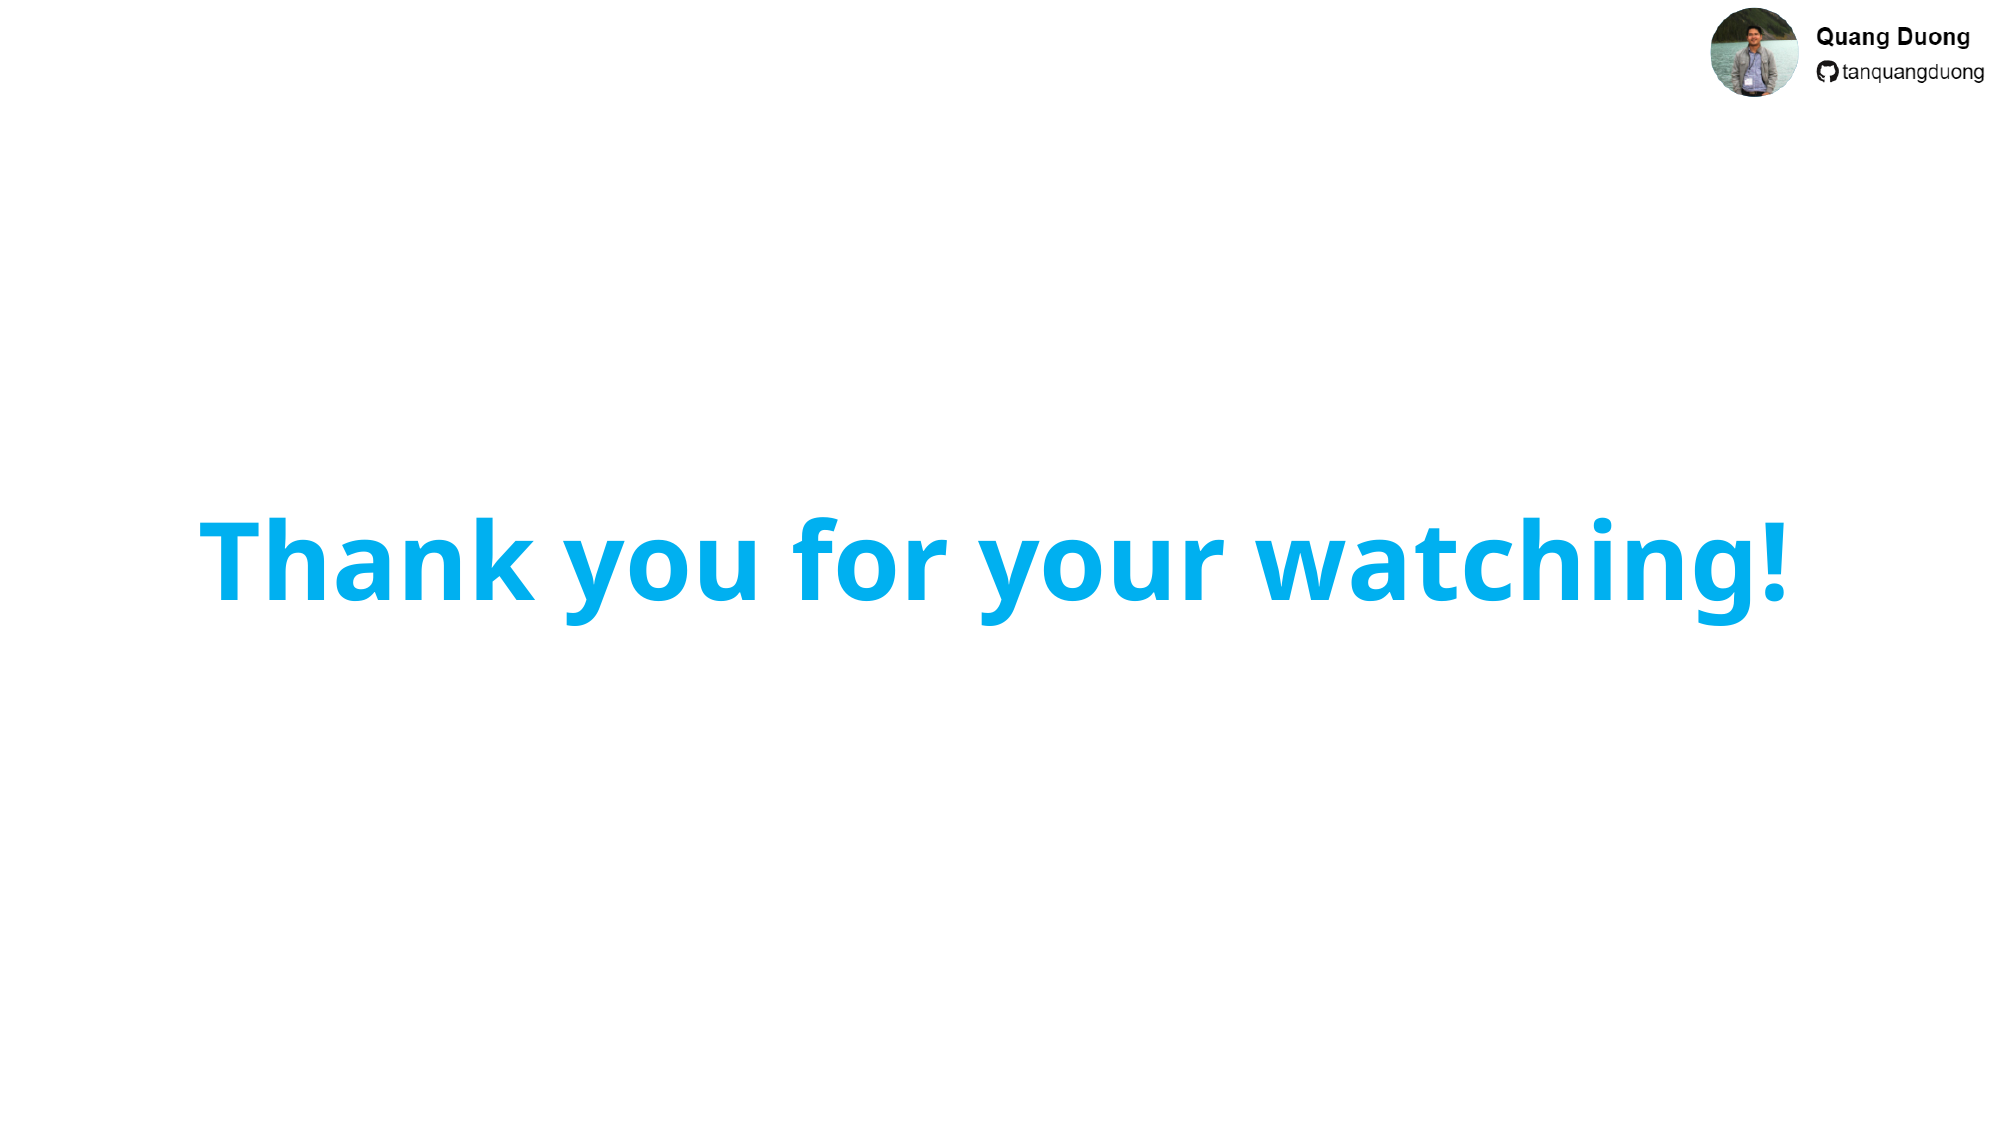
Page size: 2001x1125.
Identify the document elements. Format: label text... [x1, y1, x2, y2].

picture [1704, 6, 1986, 101]
text_box Thank you for your watching! [183, 493, 1817, 632]
